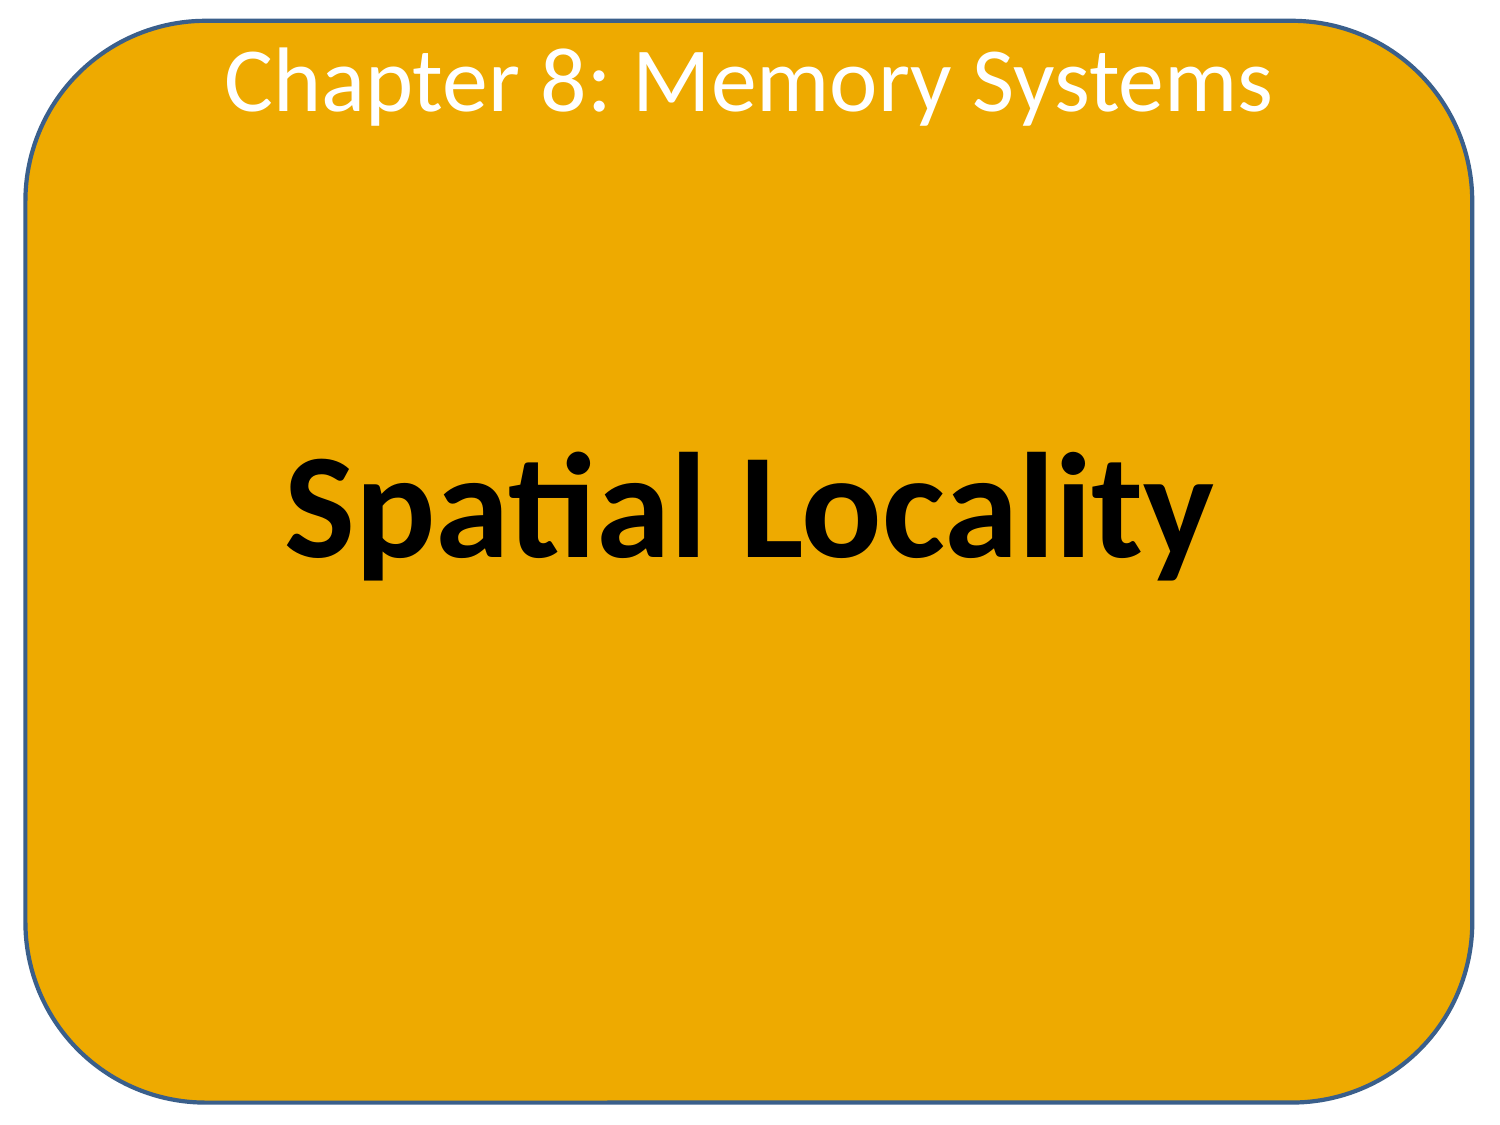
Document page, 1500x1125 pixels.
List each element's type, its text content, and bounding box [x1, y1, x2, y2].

text_box Chapter 8: Memory Systems [0, 12, 1500, 138]
text_box Spatial Locality [0, 399, 1500, 663]
